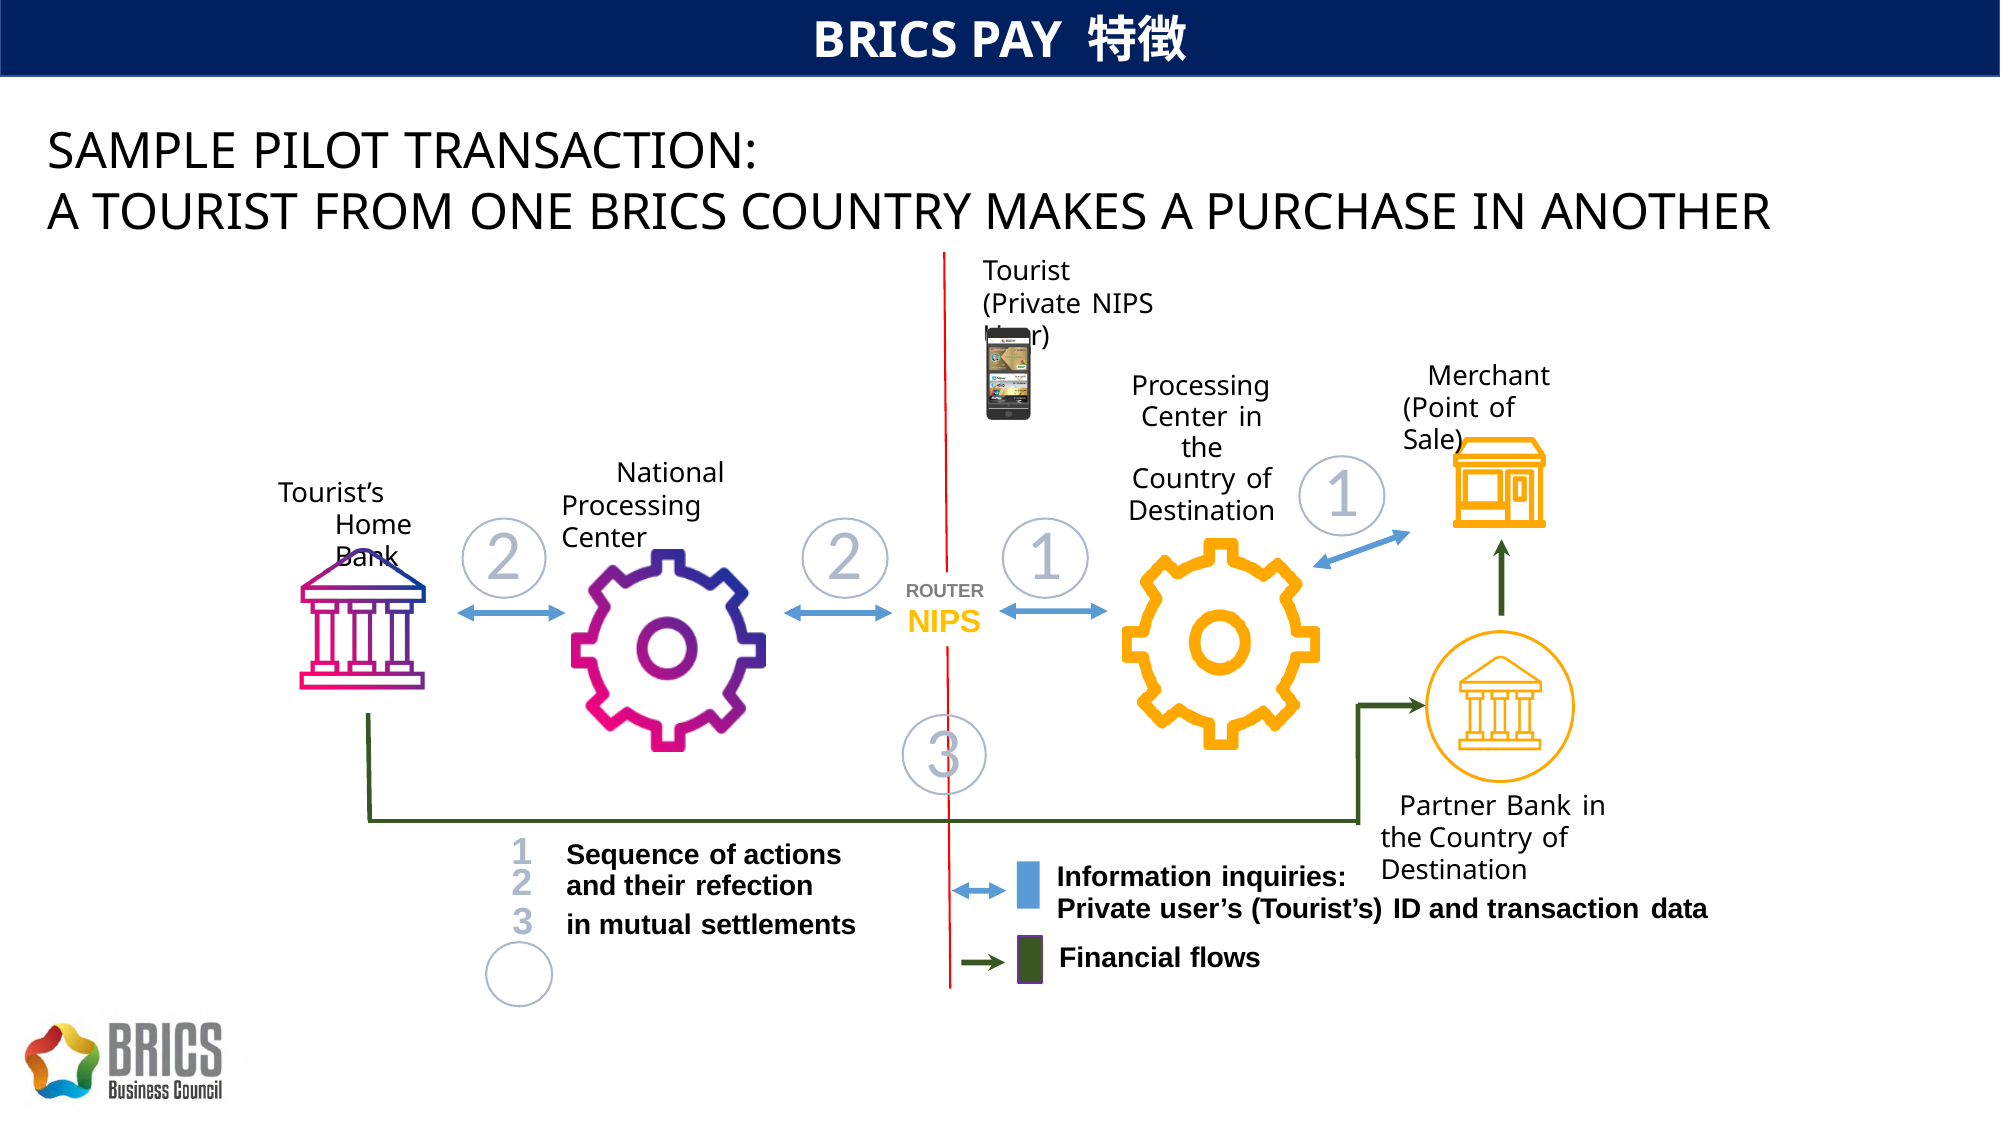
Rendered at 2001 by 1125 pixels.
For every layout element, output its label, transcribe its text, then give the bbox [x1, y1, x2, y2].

text_box Tourist (Private NIPS User) [980, 251, 1202, 327]
text_box [1493, 539, 1511, 616]
text_box Partner Bank in the Country of Destination [1426, 785, 1641, 886]
text_box Information inquiries: Private user’s (Tourist’s) ID and transaction data Financial flows [1426, 857, 1719, 973]
picture [1453, 437, 1546, 528]
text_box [13, 327, 1426, 1113]
title SAMPLE PILOT TRANSACTION: A TOURIST FROM ONE BRICS COUNTRY MAKES A PURCHASE IN ANOTHER [46, 83, 1932, 273]
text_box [289, 338, 1029, 694]
text_box Merchant (Point of Sale) [1426, 355, 1565, 456]
text_box BRICS PAY 特徴 [0, 0, 2000, 77]
picture [1426, 630, 1575, 783]
